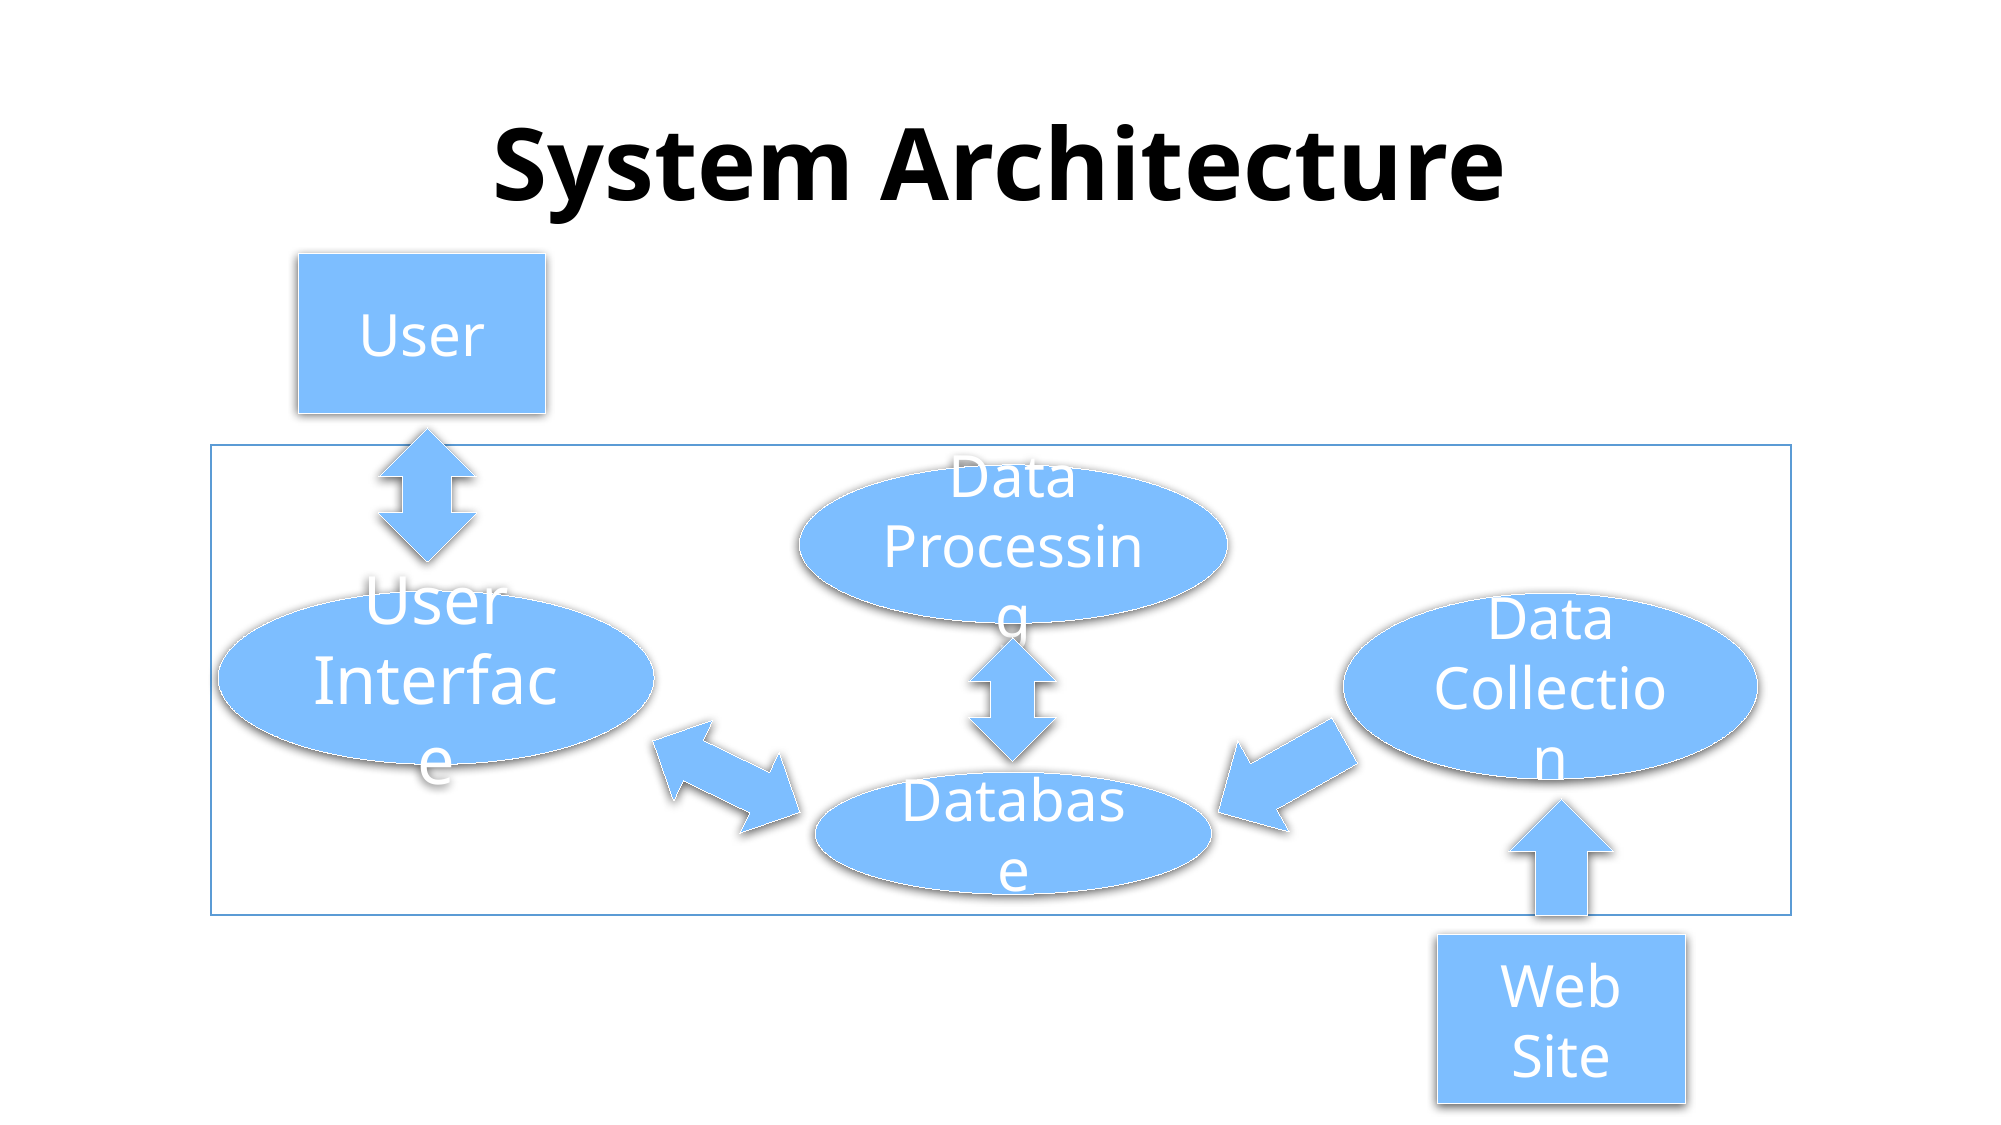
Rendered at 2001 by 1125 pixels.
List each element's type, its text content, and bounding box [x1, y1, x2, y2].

text_box [1508, 798, 1614, 916]
text_box [968, 637, 1057, 762]
text_box [652, 720, 801, 834]
text_box [210, 444, 1792, 916]
text_box User [298, 253, 546, 414]
text_box Data Processing [799, 464, 1228, 624]
text_box [1218, 717, 1358, 832]
text_box User Interface [218, 590, 655, 765]
text_box Data Collection [1343, 593, 1758, 780]
title System Architecture [137, 59, 1863, 278]
text_box Database [815, 772, 1212, 895]
text_box Web Site [1437, 934, 1686, 1104]
text_box [378, 427, 477, 562]
